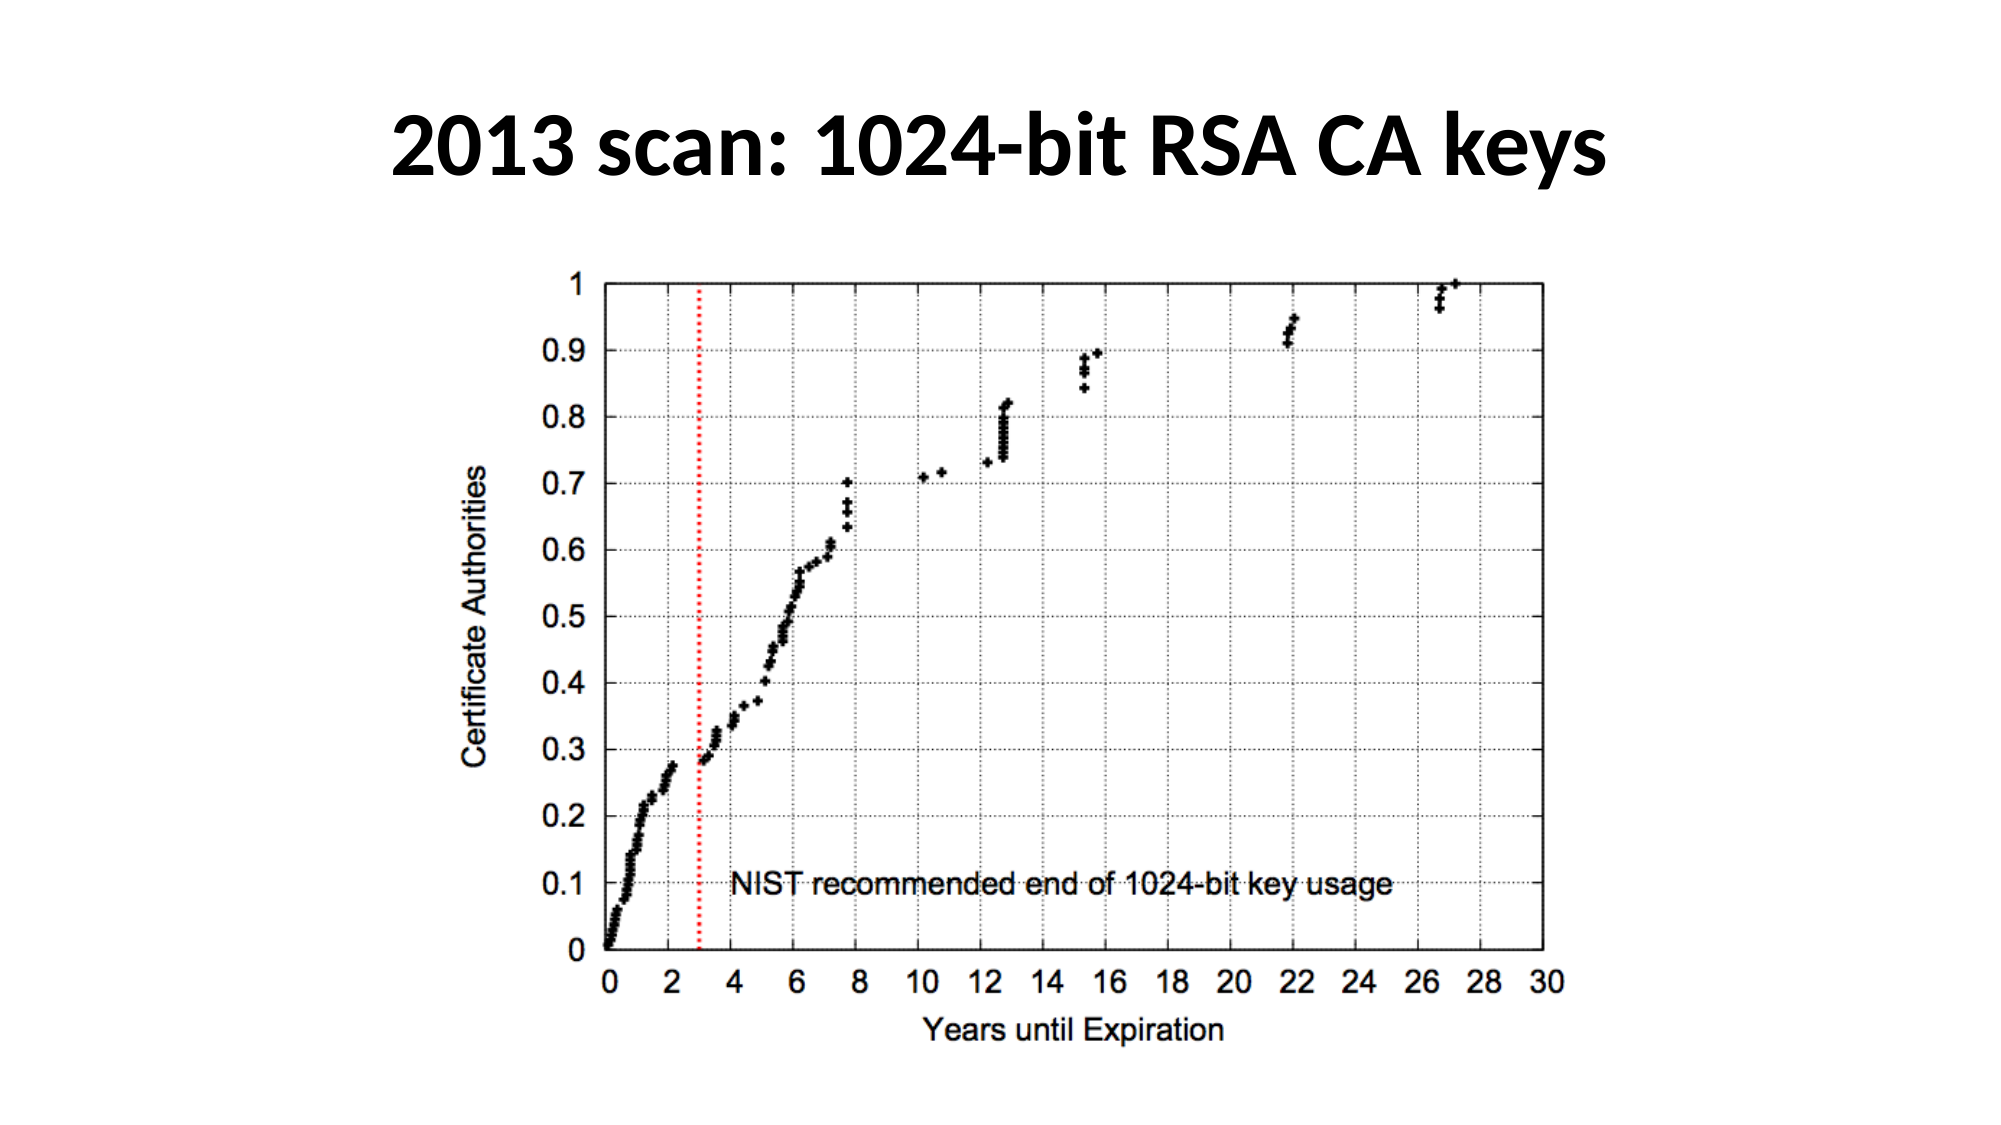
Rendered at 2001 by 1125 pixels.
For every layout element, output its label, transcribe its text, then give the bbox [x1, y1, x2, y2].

title 2013 scan: 1024-bit RSA CA keys [324, 45, 1675, 233]
picture [412, 262, 1588, 1077]
